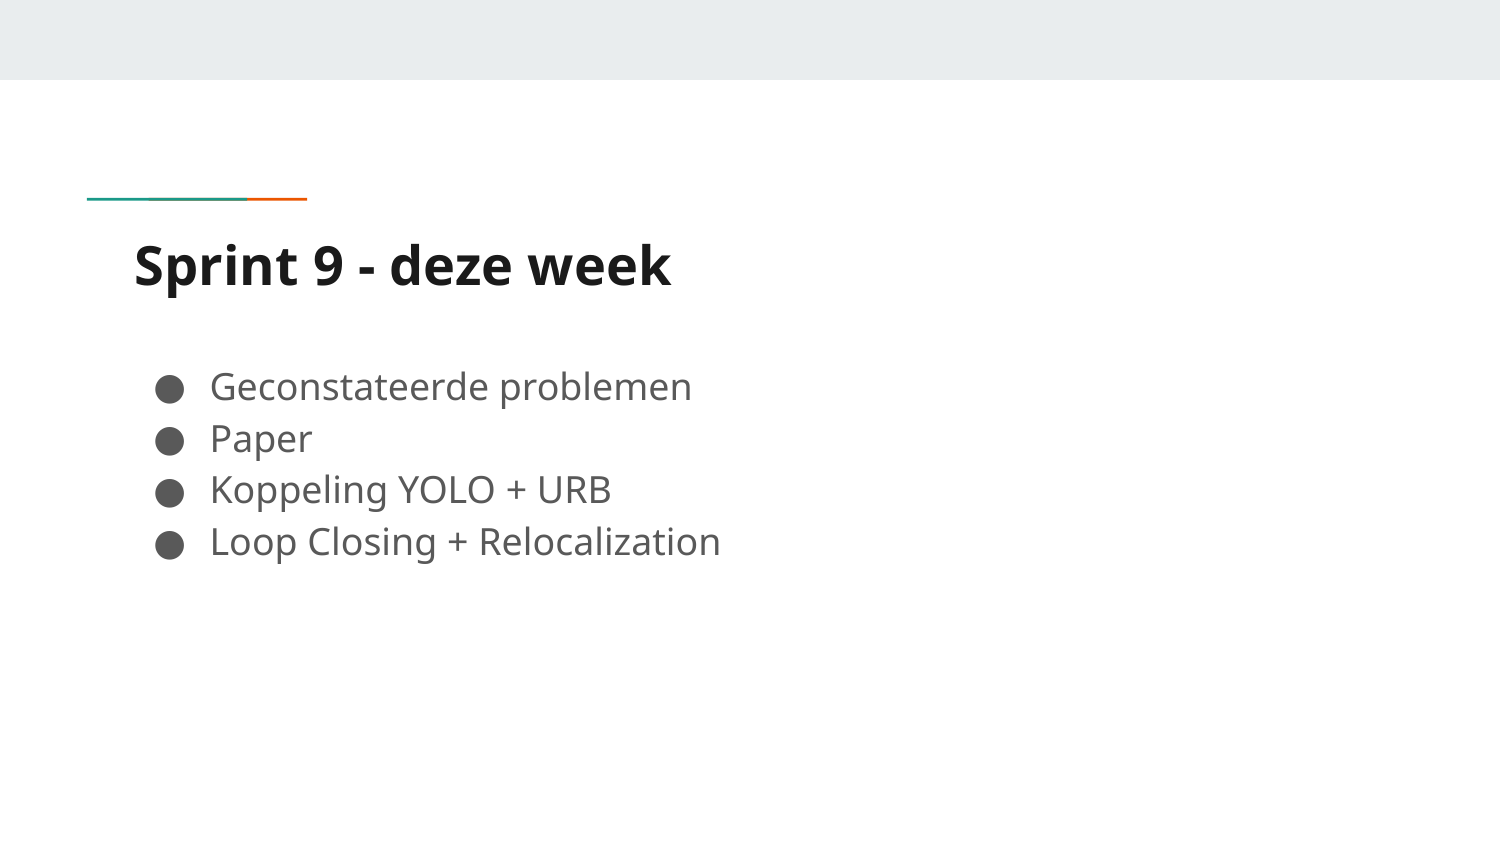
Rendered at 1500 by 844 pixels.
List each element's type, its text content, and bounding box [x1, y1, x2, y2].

title Sprint 9 - deze week [119, 216, 1381, 305]
list Geconstateerde problemen Paper Koppeling YOLO + URB Loop Closing + Relocalization [119, 341, 1381, 712]
